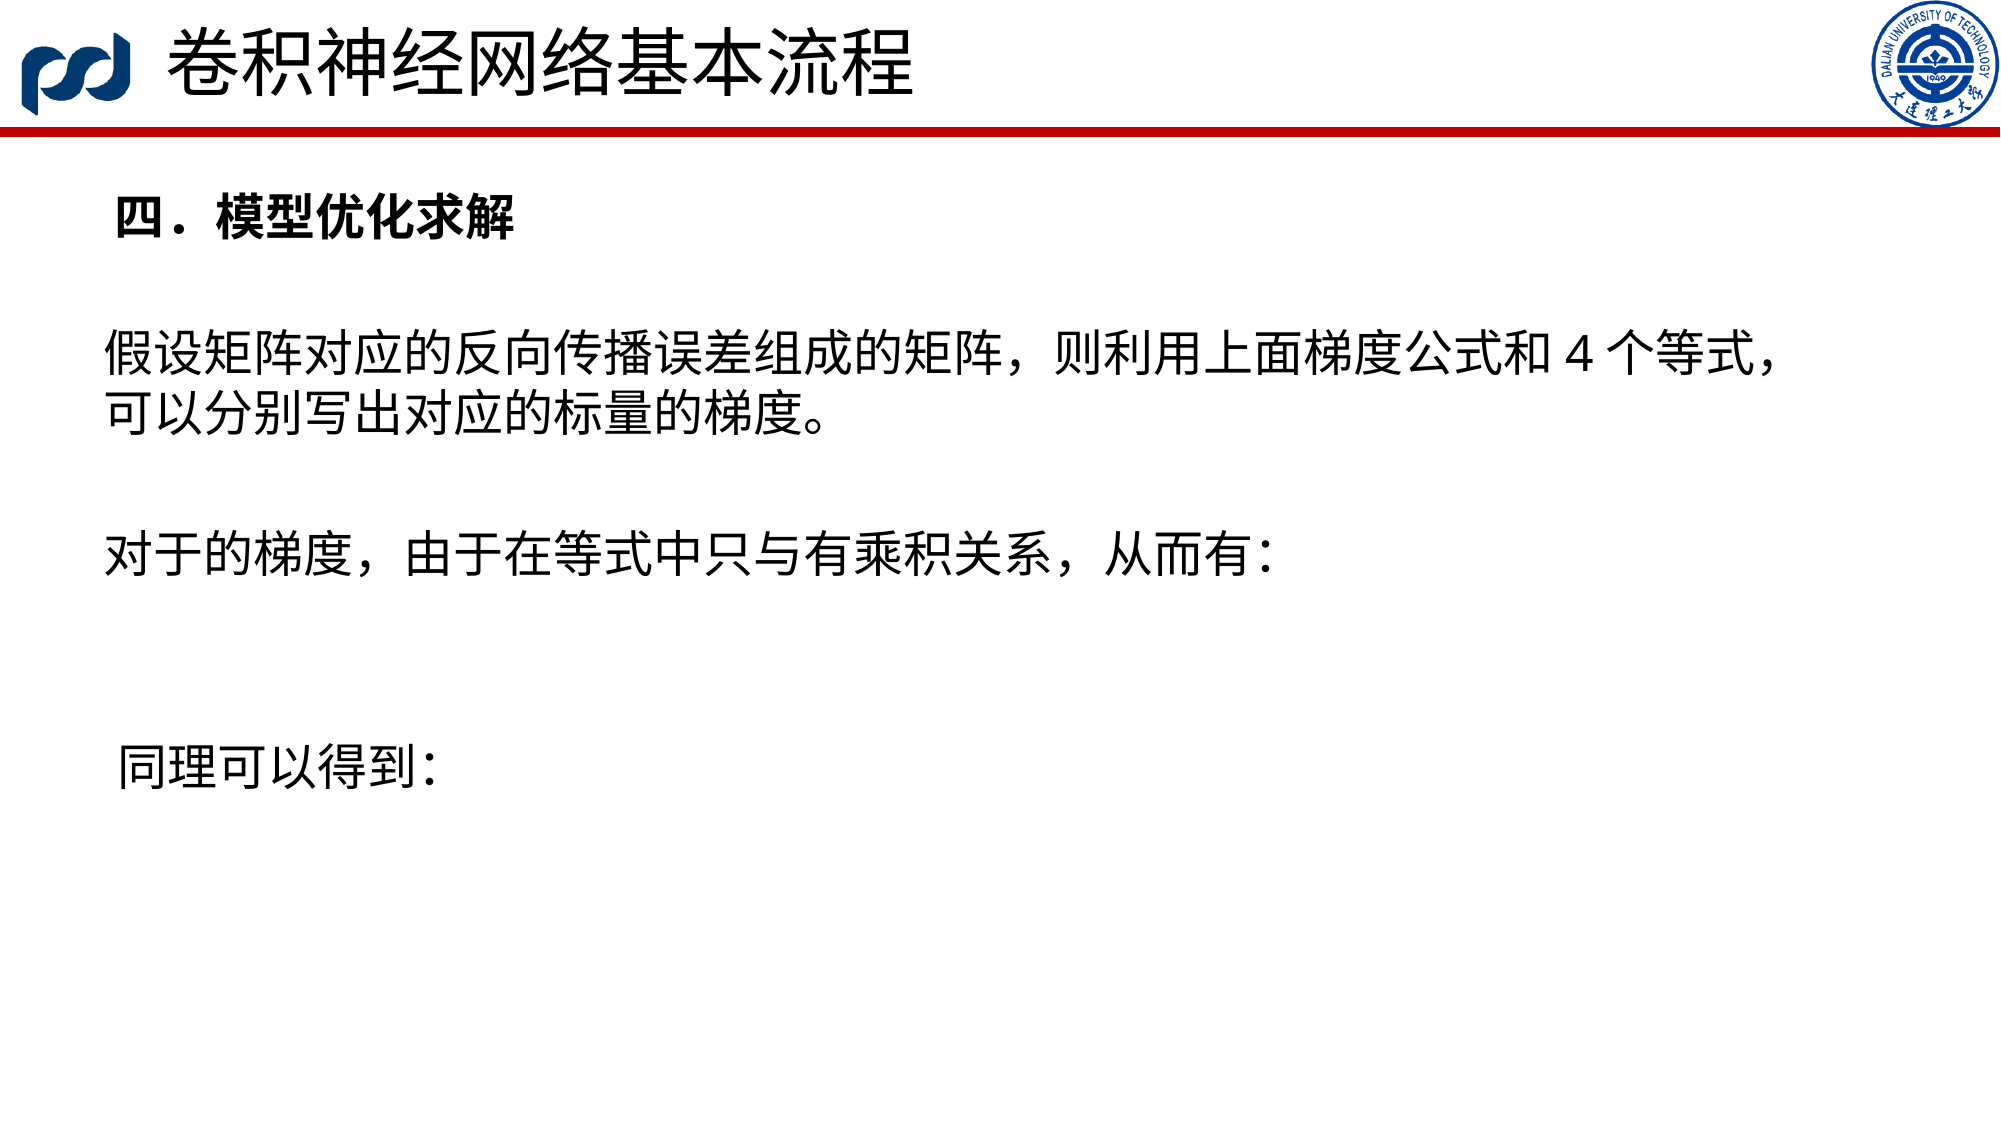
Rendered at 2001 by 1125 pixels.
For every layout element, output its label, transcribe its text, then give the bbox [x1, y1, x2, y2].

picture [1871, 0, 2001, 128]
title 卷积神经网络基本流程 [150, 15, 1327, 118]
picture [12, 11, 150, 122]
text_box 四．模型优化求解 [100, 178, 845, 254]
